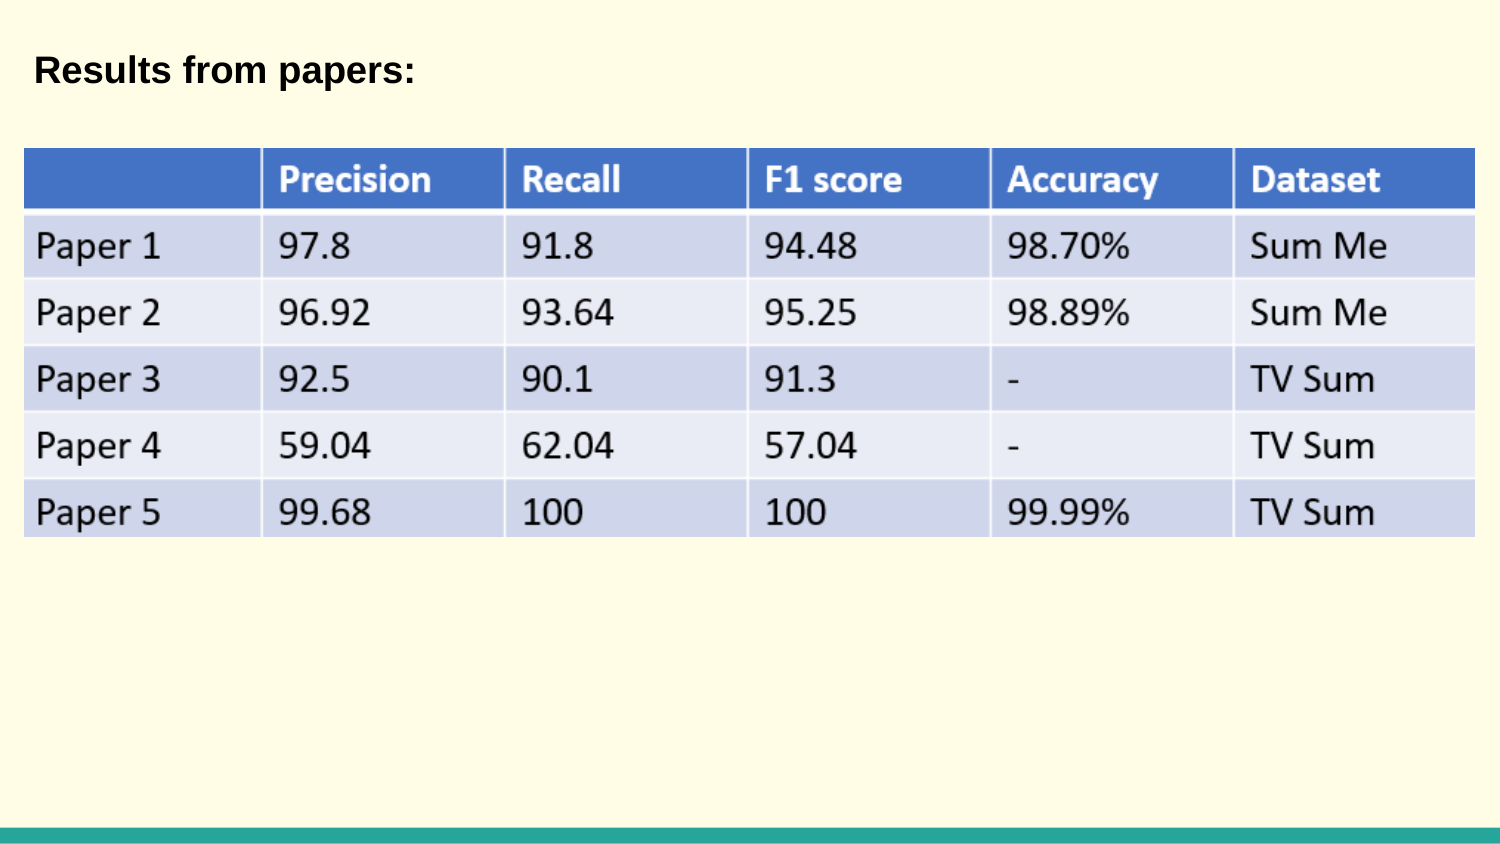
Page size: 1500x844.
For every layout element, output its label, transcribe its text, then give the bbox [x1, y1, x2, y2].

picture [24, 148, 1476, 538]
title Results from papers: [19, 23, 1417, 124]
